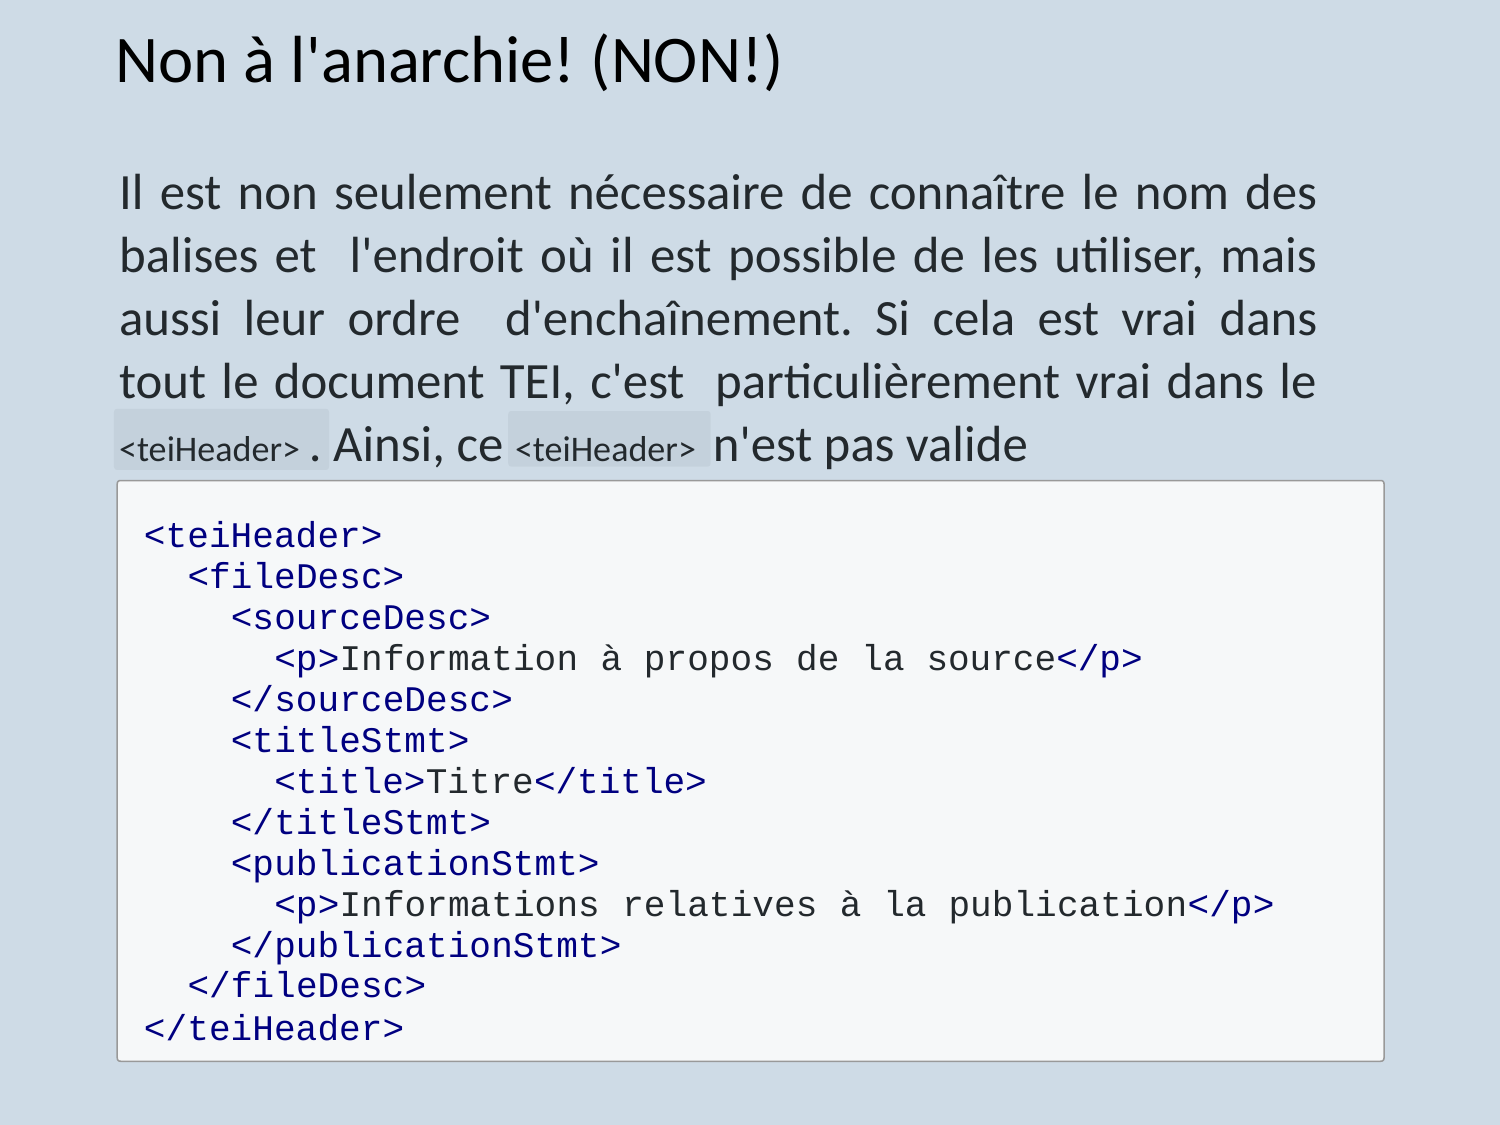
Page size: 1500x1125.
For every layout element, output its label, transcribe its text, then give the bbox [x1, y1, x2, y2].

text_box [113, 408, 117, 470]
title Non à l'anarchie! (NON!) [113, 0, 813, 150]
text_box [116, 479, 1385, 1063]
text_box Il est non seulement nécessaire de connaître le nom des balises et l'endroit où il est possible de les utiliser, mais aussi leur ordre d'enchaînement. Si cela est vrai dans tout le document TEI, c'est particulièrement vrai dans le <teiHeader> . Ainsi, ce <teiHeader> n'est pas valide <teiHeader> <fileDesc> <sourceDesc> <p>Information à propos de la source</p> </sourceDesc> <titleStmt> <title>Titre</title> </titleStmt> <publicationStmt> <p>Informations relatives à la publication</p> </publicationStmt> </fileDesc> </teiHeader> [117, 154, 1319, 479]
